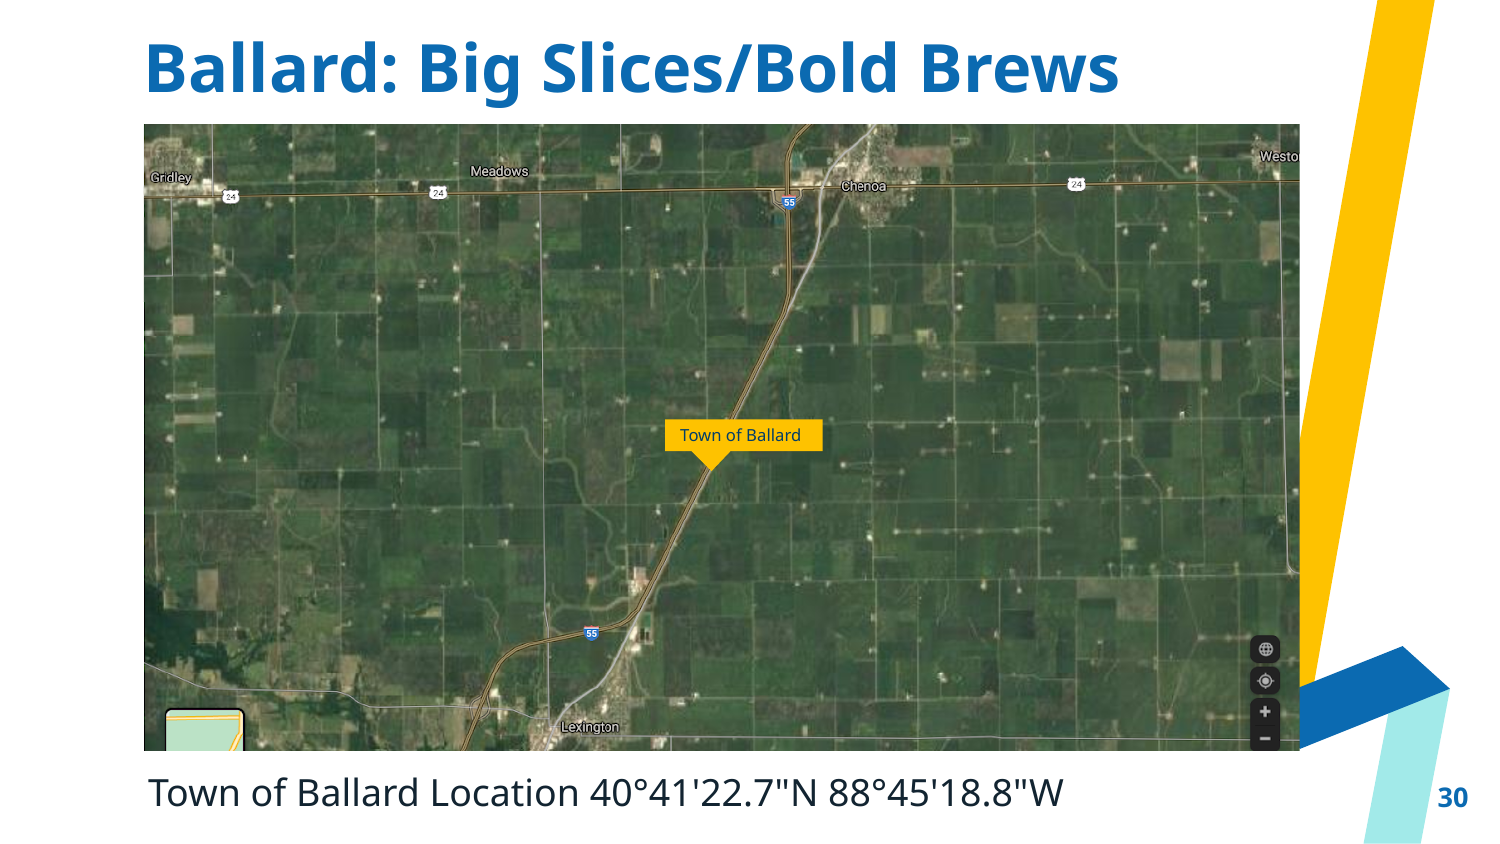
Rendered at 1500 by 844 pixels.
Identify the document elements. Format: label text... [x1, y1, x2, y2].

list Town of Ballard Location 40°41'22.7"N 88°45'18.8"W [148, 762, 1080, 836]
slide_number 30 [1378, 766, 1469, 832]
picture [143, 123, 1300, 751]
title Ballard: Big Slices/Bold Brews [143, 39, 1173, 105]
